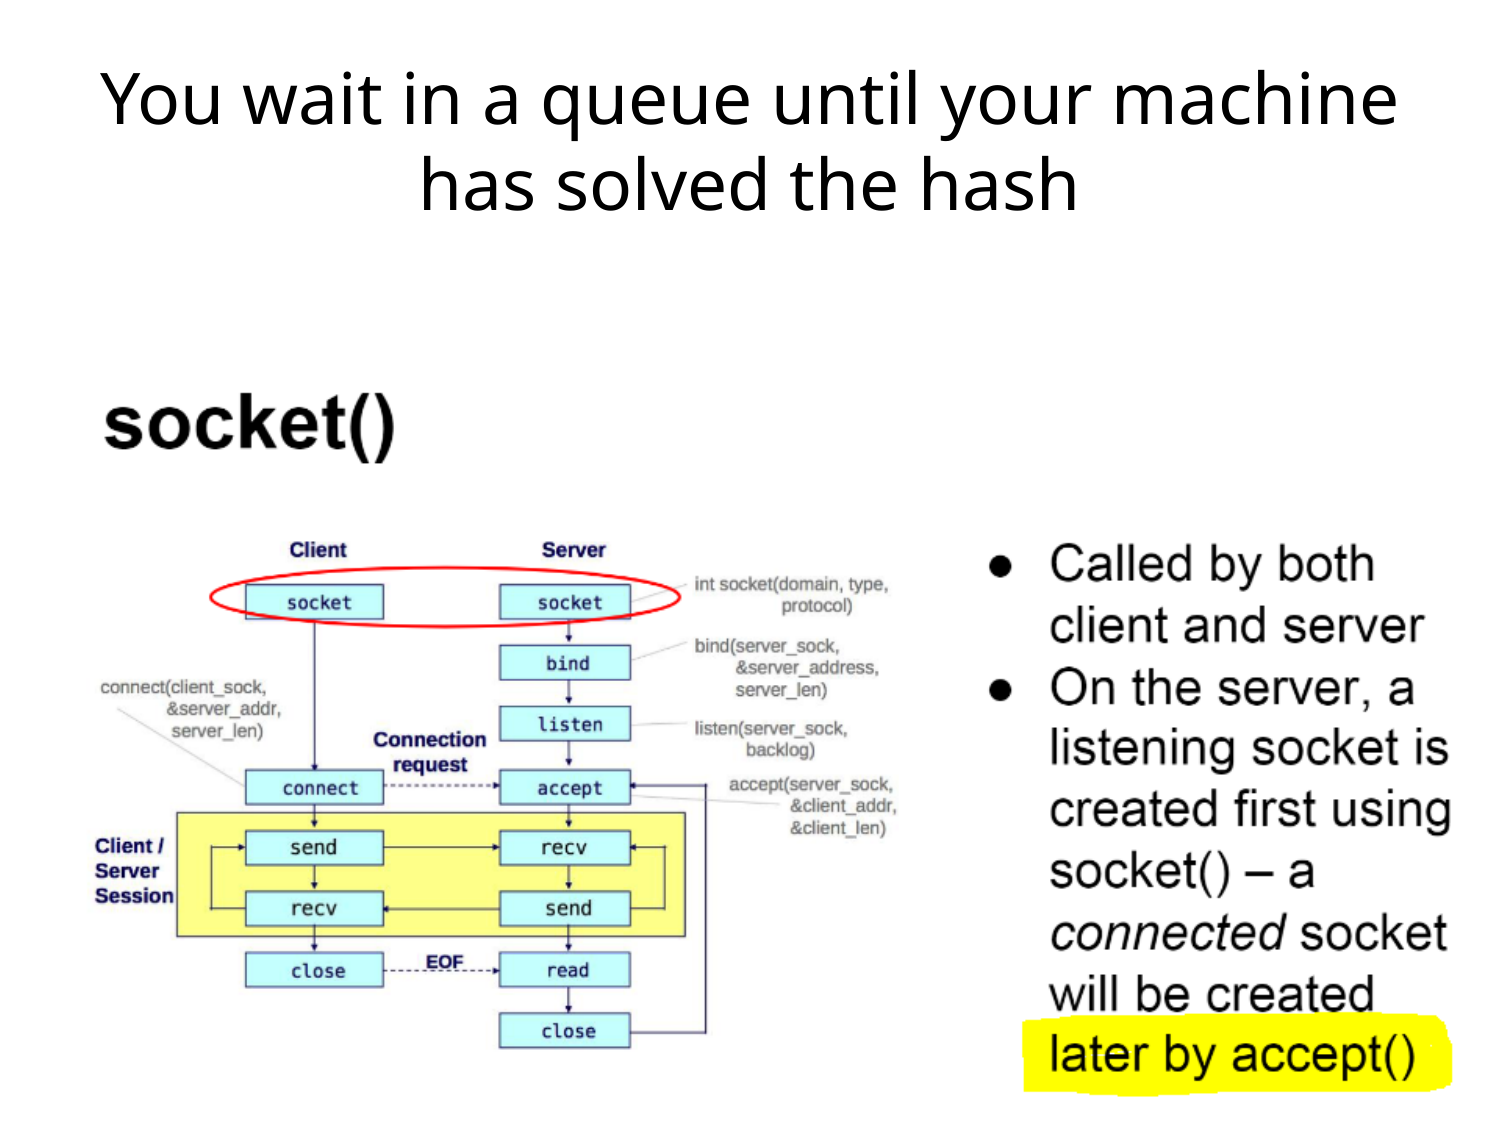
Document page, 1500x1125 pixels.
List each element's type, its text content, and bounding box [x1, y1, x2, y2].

picture [0, 362, 1500, 1115]
title You wait in a queue until your machine has solved the hash [75, 45, 1425, 233]
